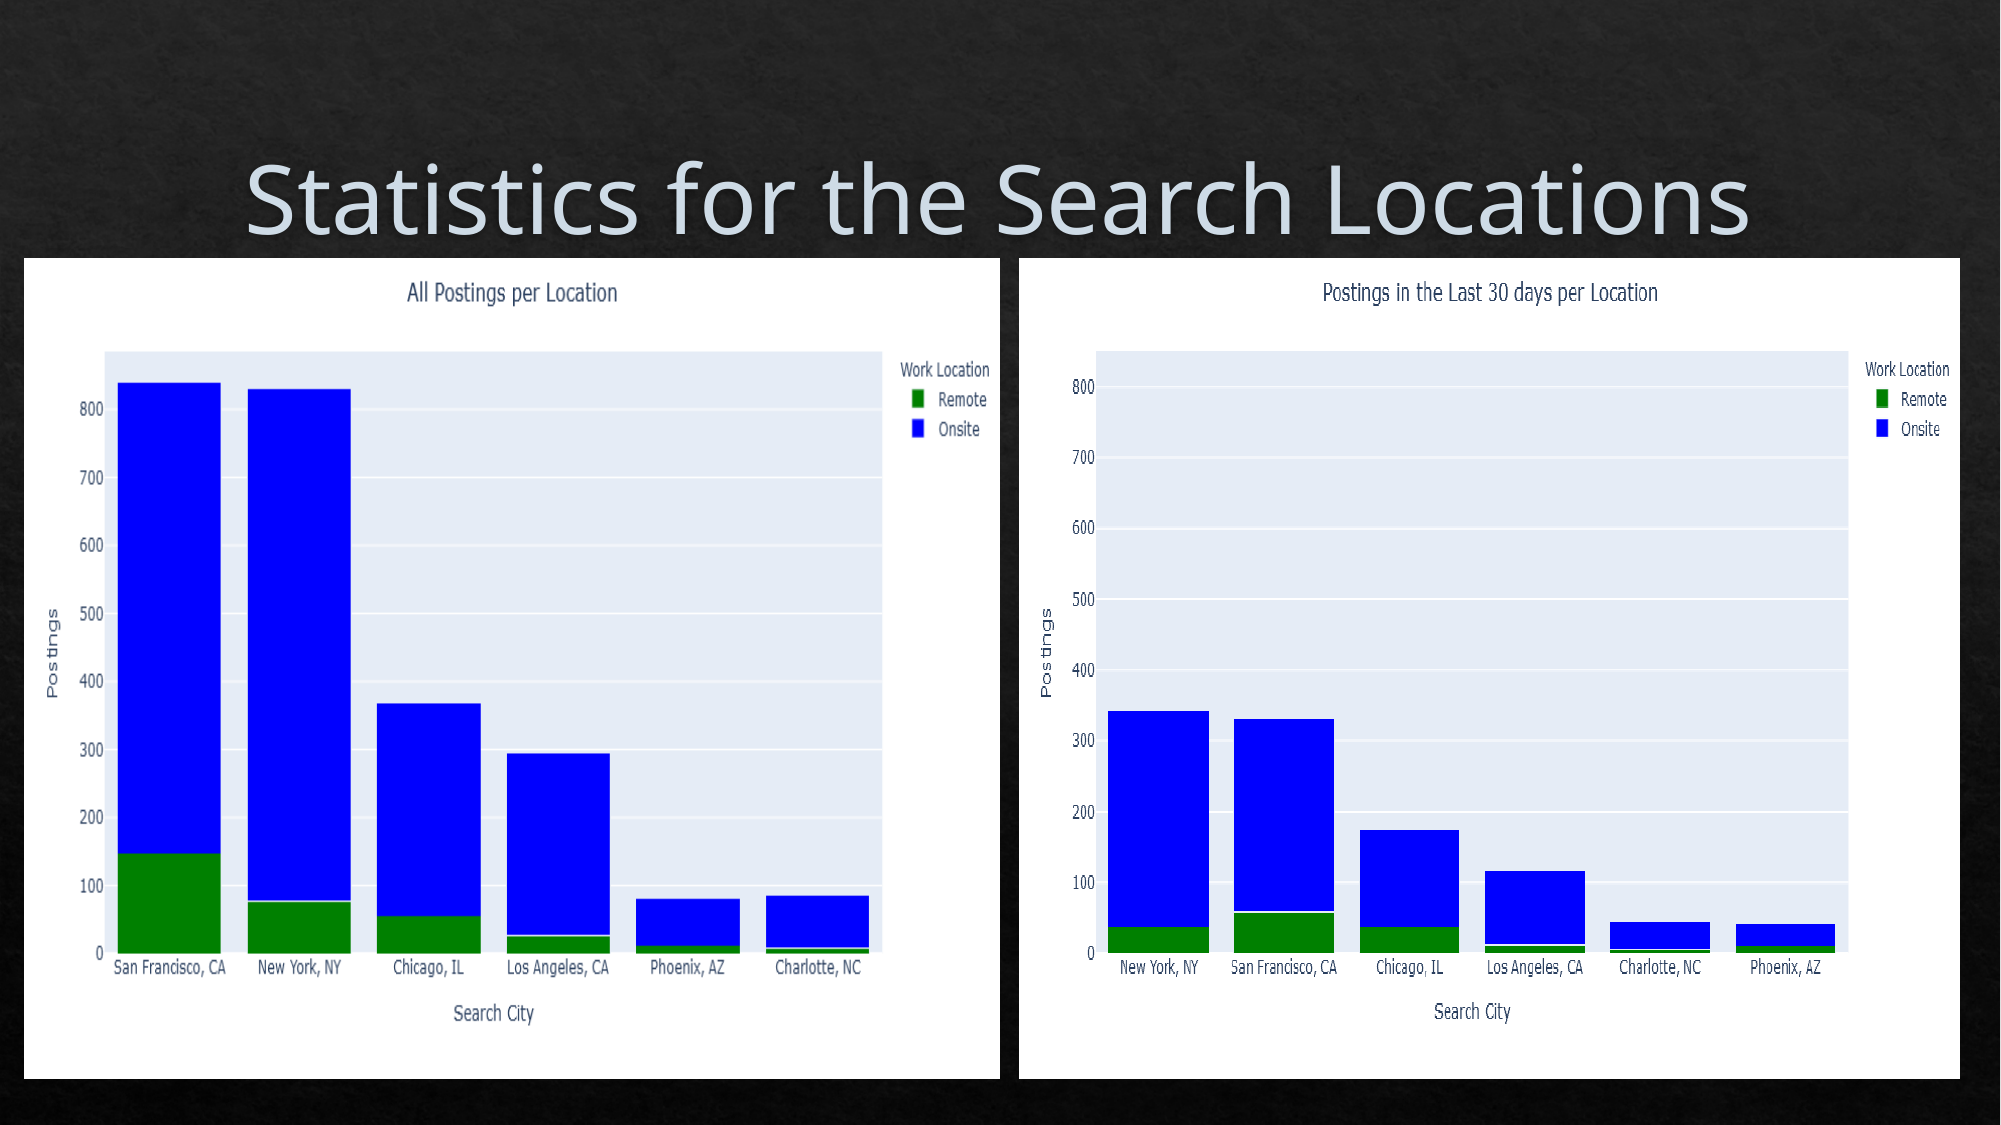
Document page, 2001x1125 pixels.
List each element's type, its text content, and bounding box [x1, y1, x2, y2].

picture [1019, 258, 1960, 1080]
title Statistics for the Search Locations [149, 99, 1849, 307]
picture [24, 258, 1001, 1080]
